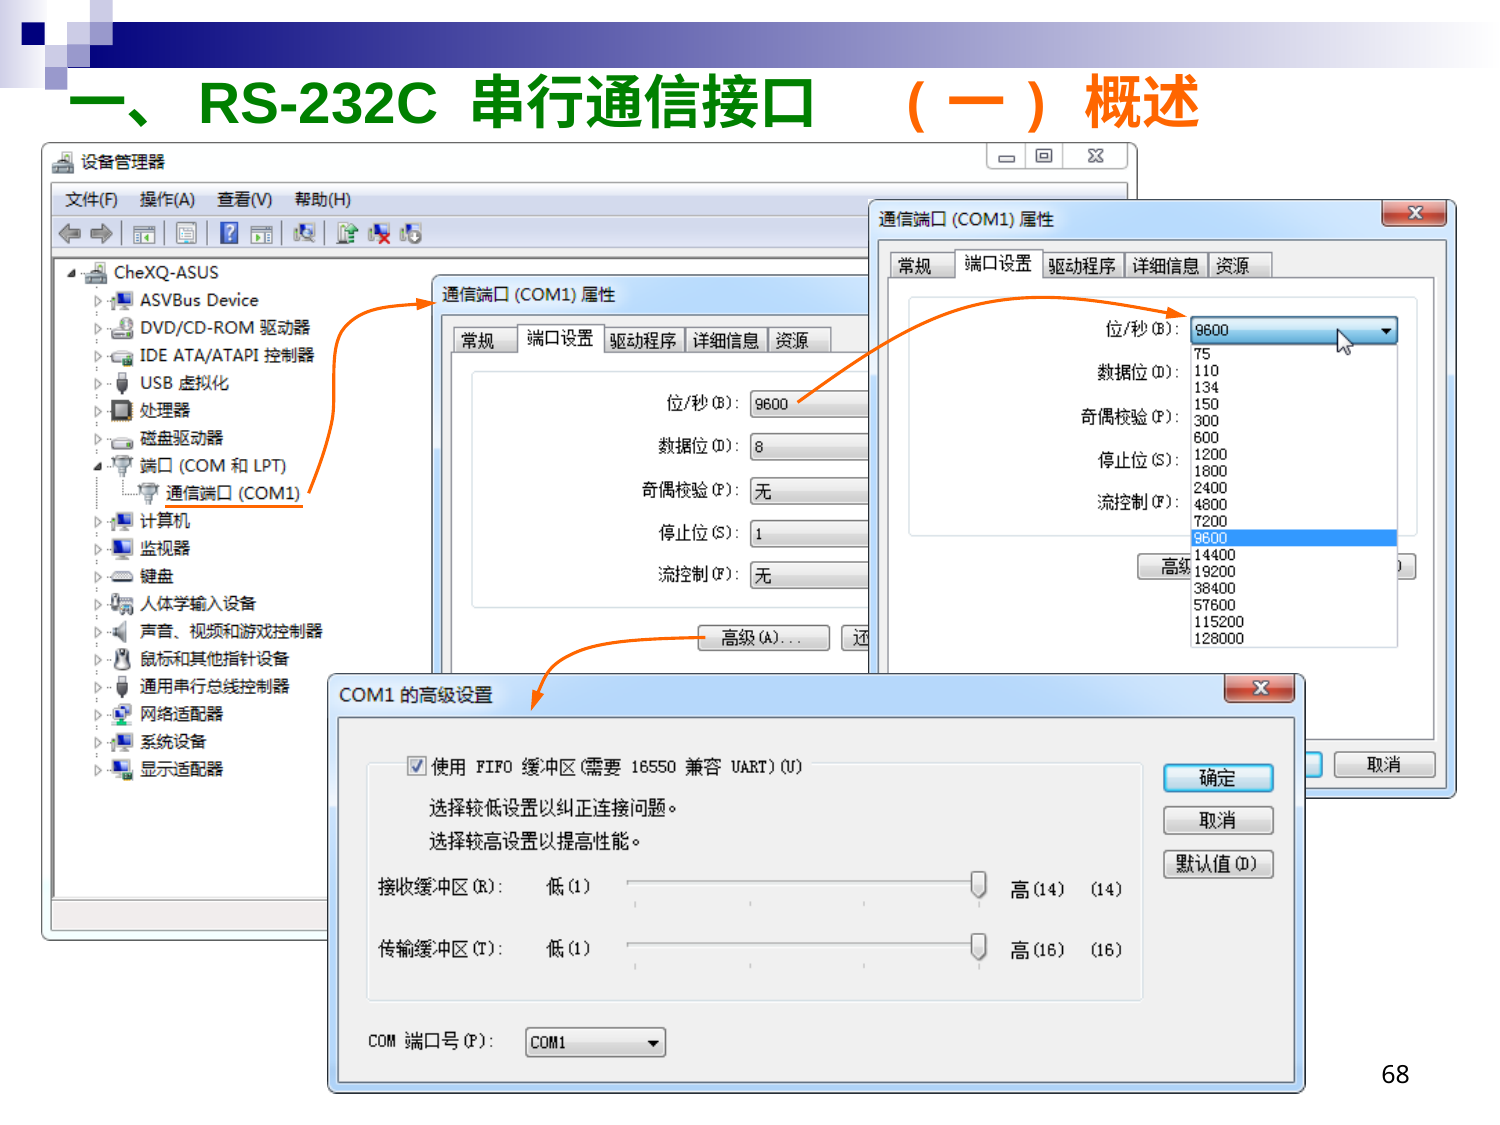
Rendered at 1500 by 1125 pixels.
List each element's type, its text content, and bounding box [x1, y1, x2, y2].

picture [40, 141, 1457, 1095]
slide_number 68 [1308, 1046, 1426, 1101]
title 一、RS-232C 串行通信接口 (一) 概述 [52, 62, 1471, 138]
